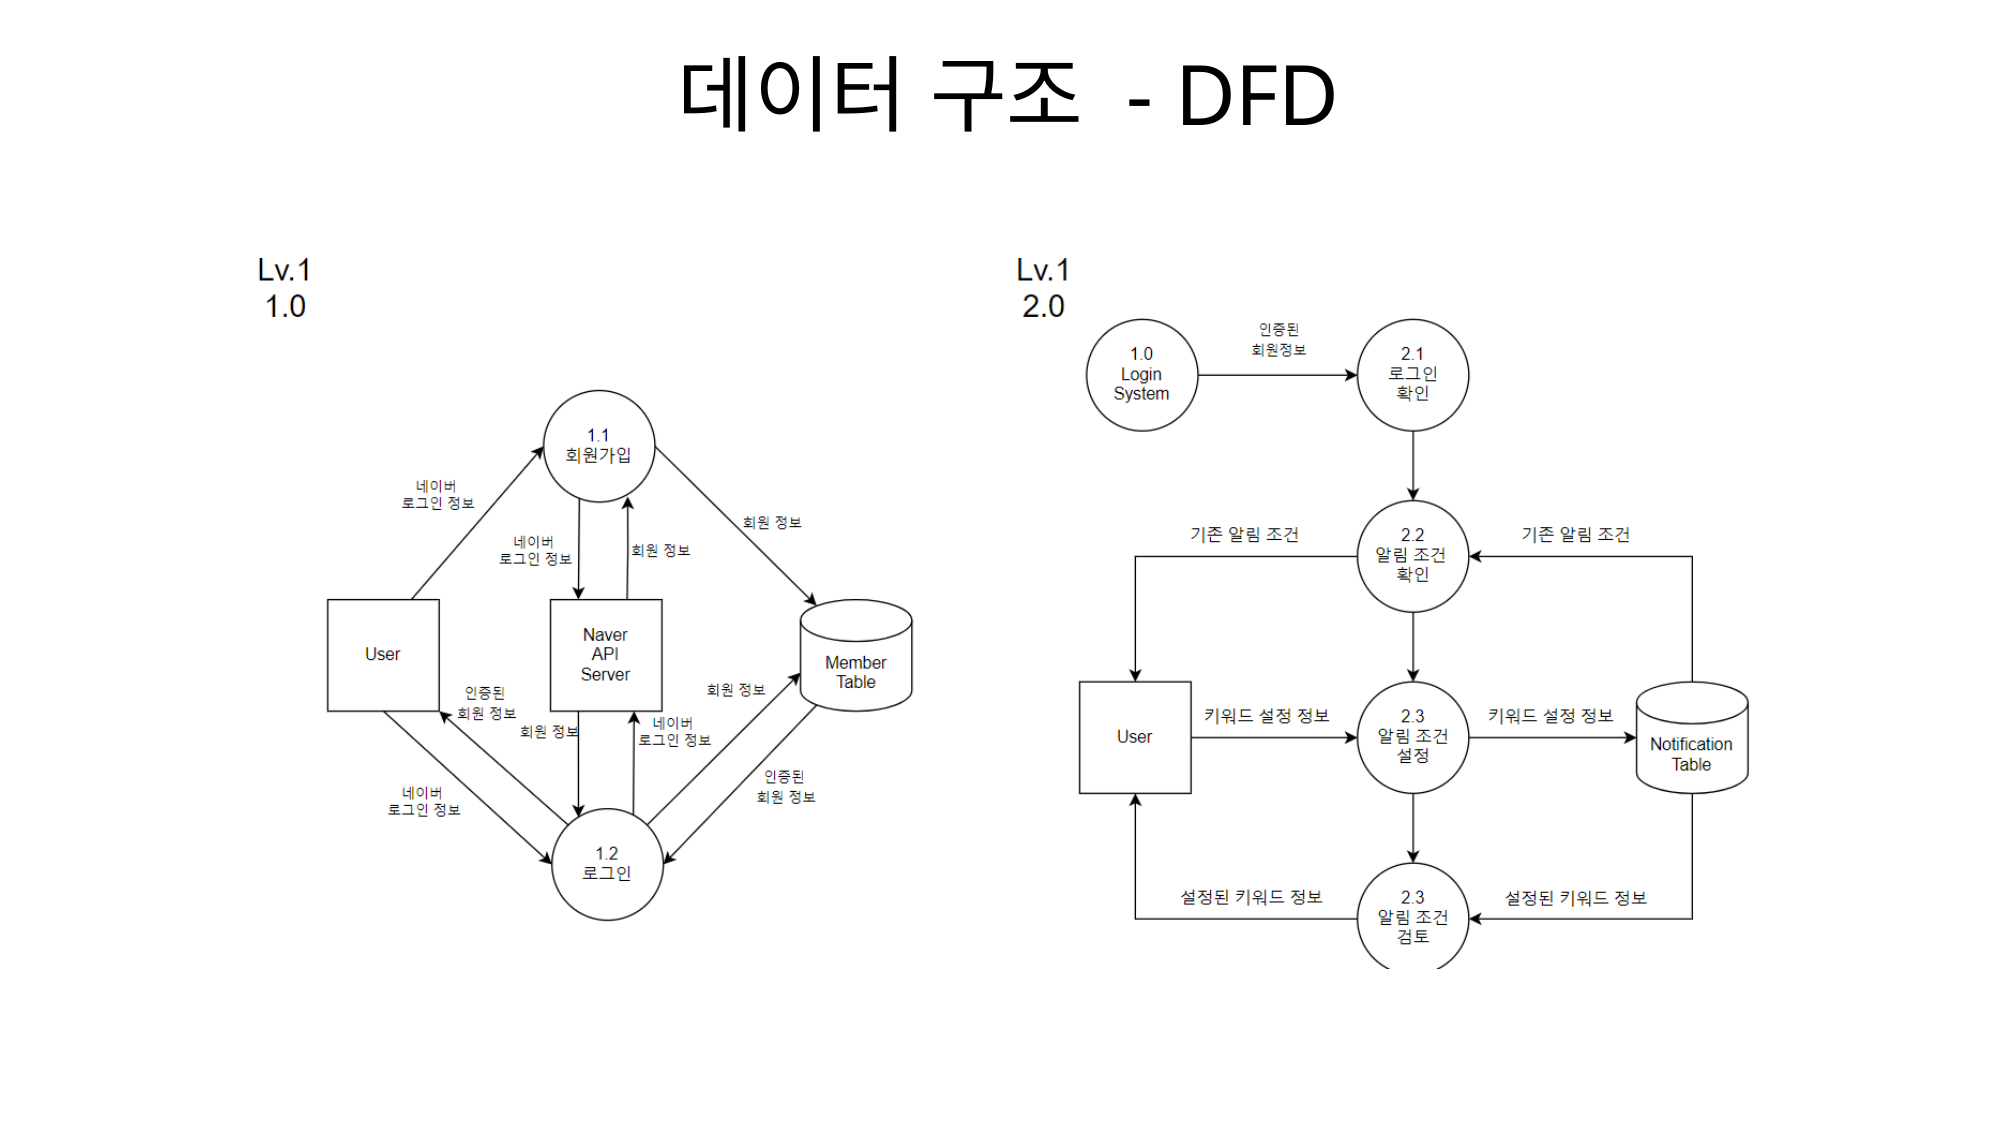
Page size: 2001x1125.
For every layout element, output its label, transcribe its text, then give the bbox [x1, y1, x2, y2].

text_box 데이터 구조 - DFD [182, 0, 1836, 150]
picture [231, 243, 1769, 969]
